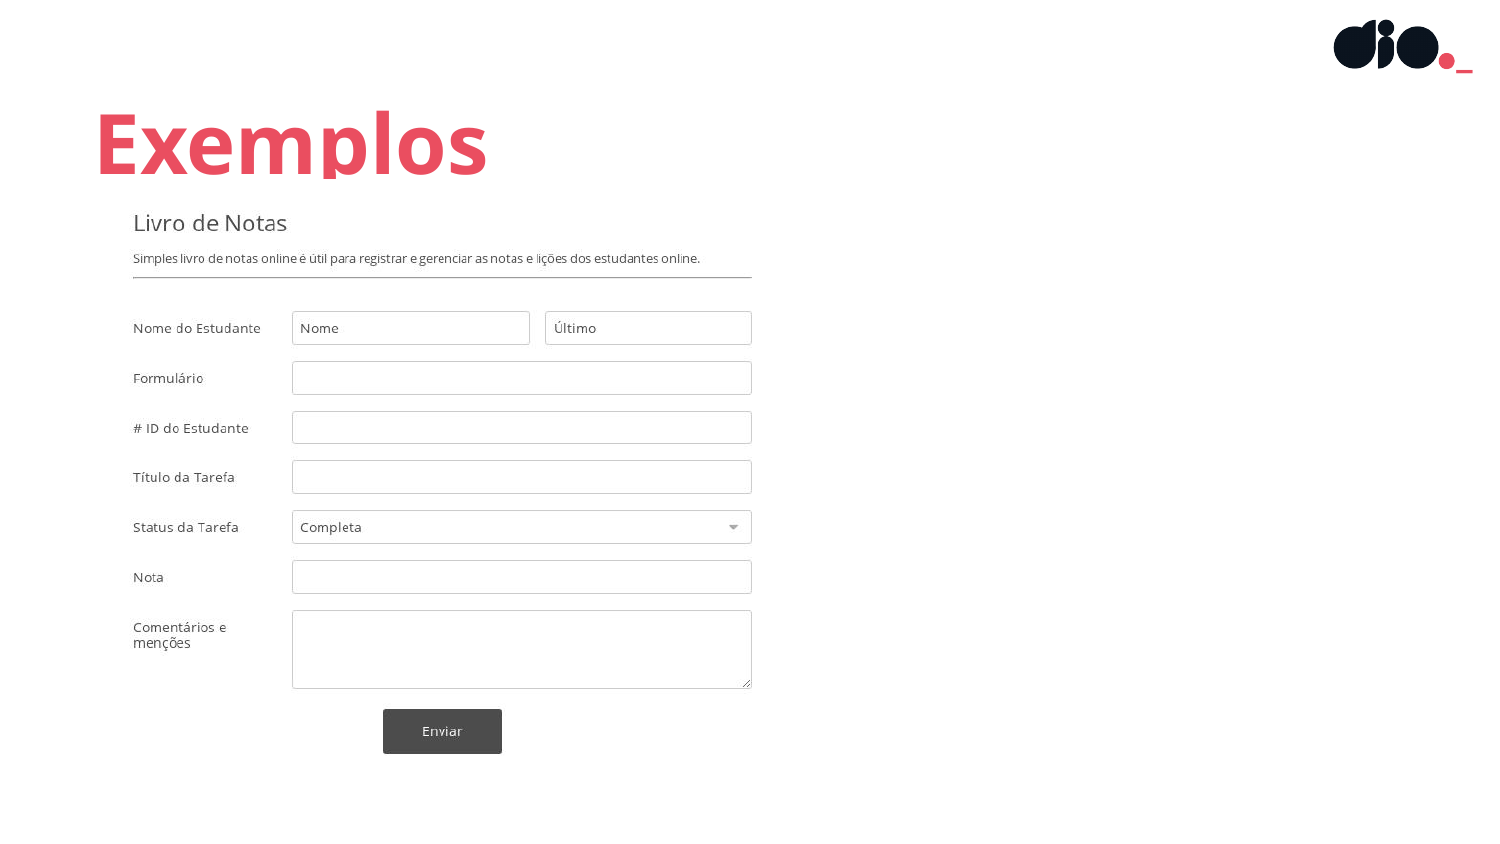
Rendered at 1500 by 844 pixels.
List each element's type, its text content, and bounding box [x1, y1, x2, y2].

picture [1333, 19, 1473, 74]
text_box Exemplos [78, 64, 1394, 203]
picture [105, 179, 778, 780]
